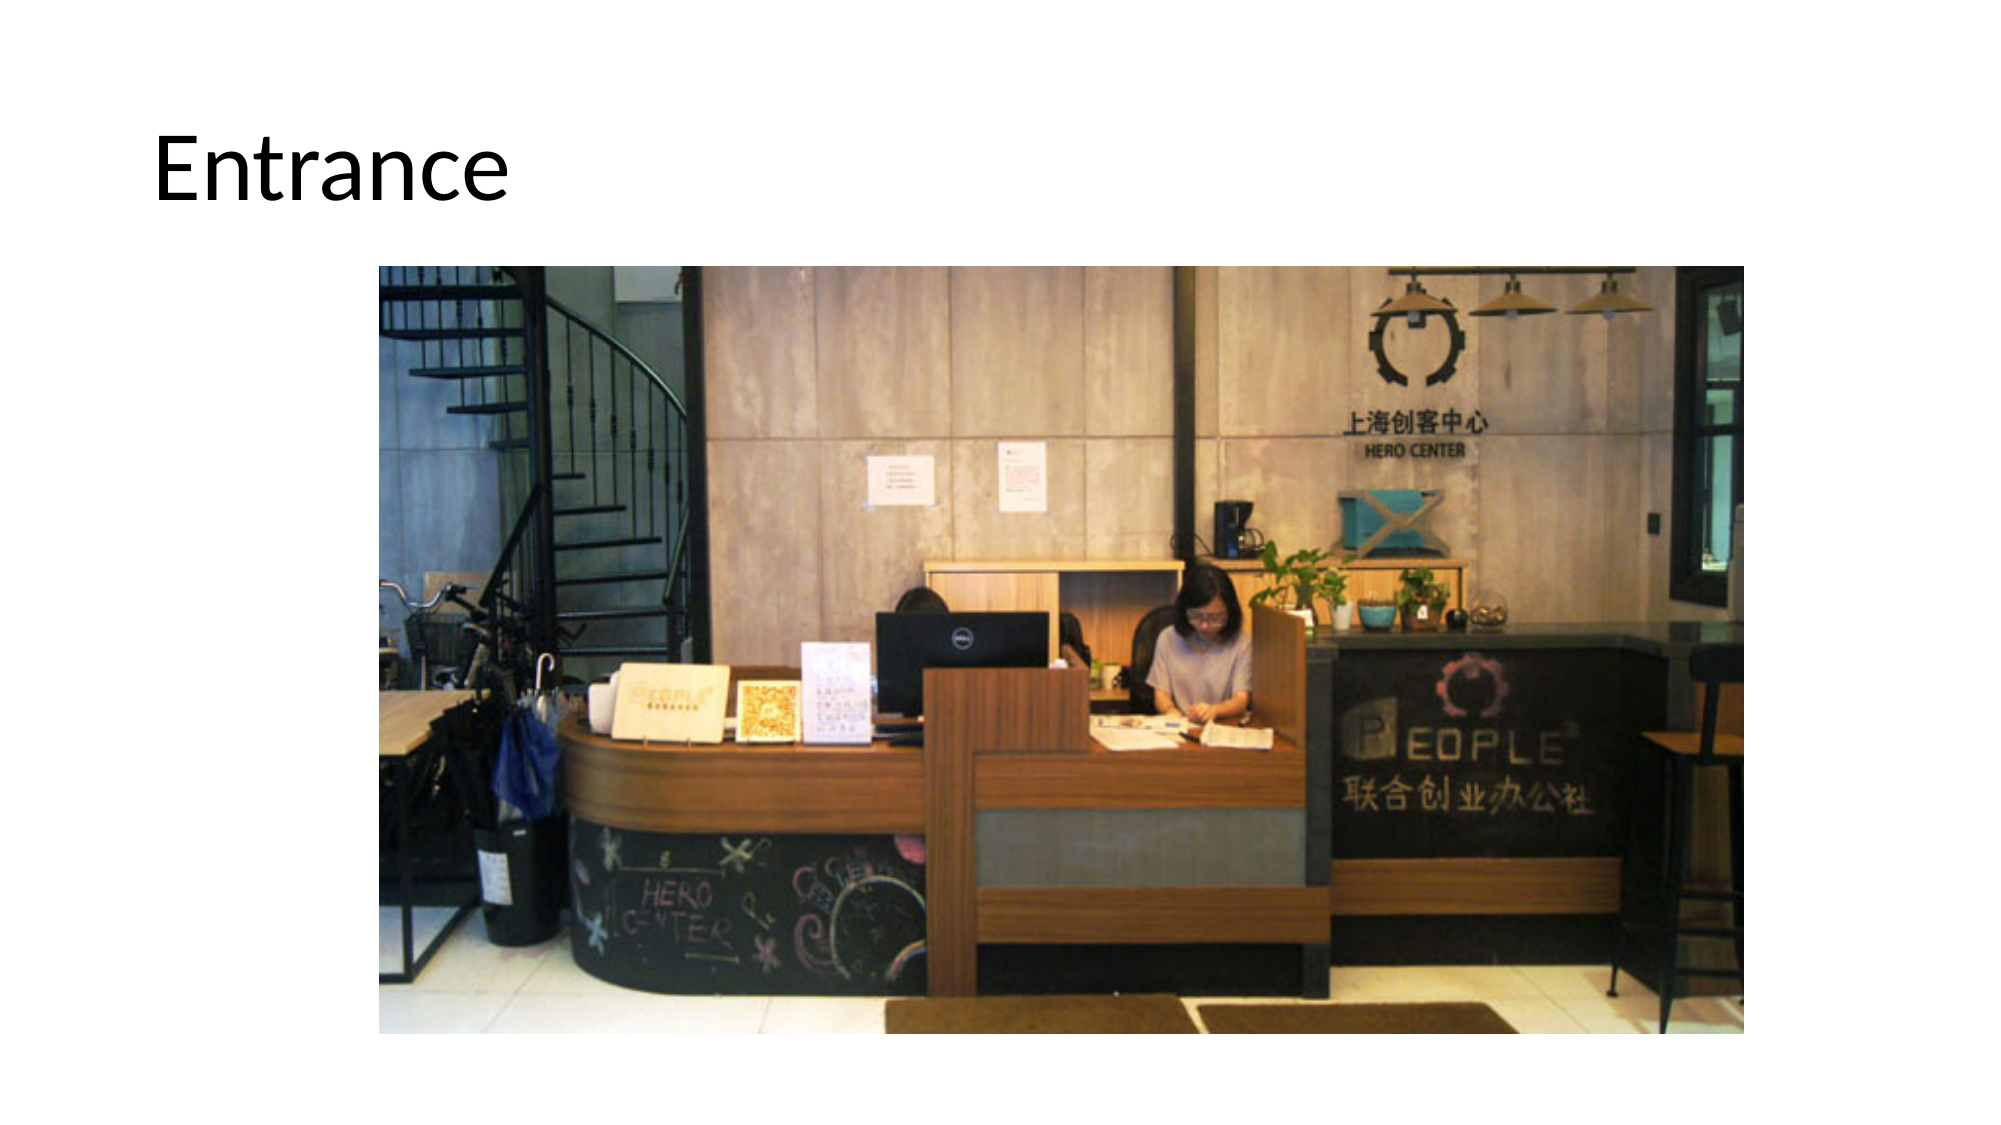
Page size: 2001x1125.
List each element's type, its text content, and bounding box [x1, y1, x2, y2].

title Entrance [137, 59, 1986, 278]
picture [379, 266, 1744, 1034]
